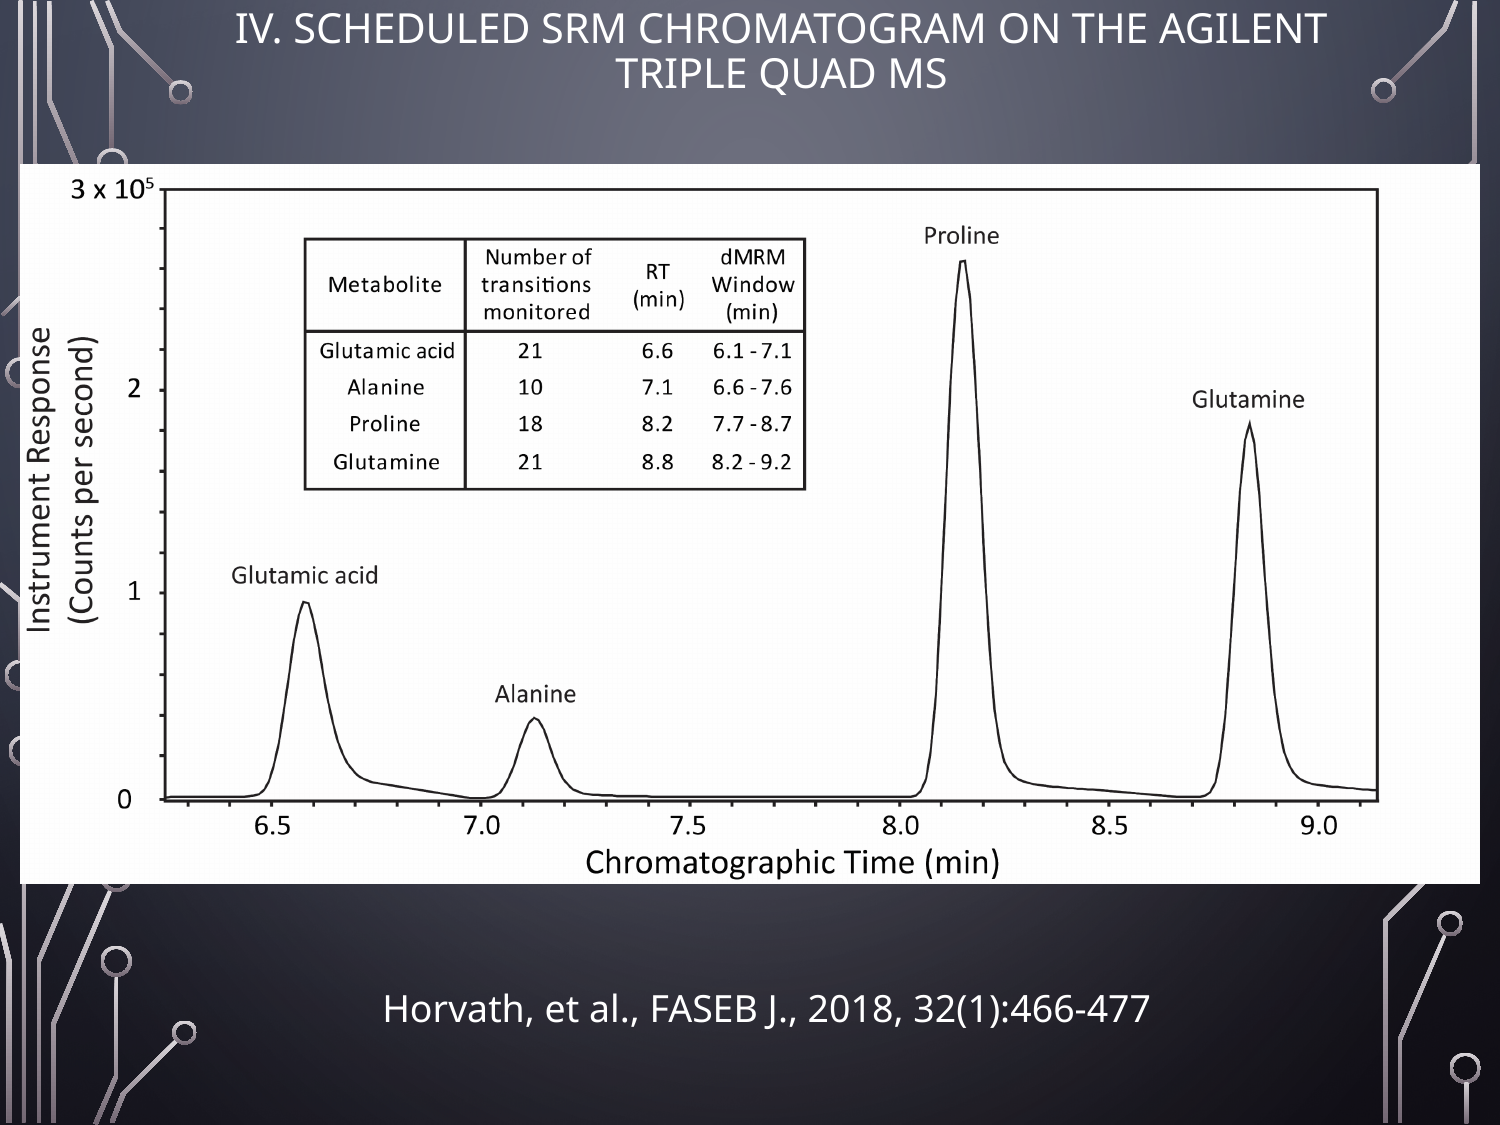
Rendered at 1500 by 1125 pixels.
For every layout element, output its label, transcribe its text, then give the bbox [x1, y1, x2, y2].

text_box Horvath, et al., FASEB J., 2018, 32(1):466-477 [367, 977, 1167, 1038]
title iv. Scheduled SRM chromatogram on the Agilent Triple quad MS [190, 0, 1373, 105]
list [19, 164, 1480, 885]
